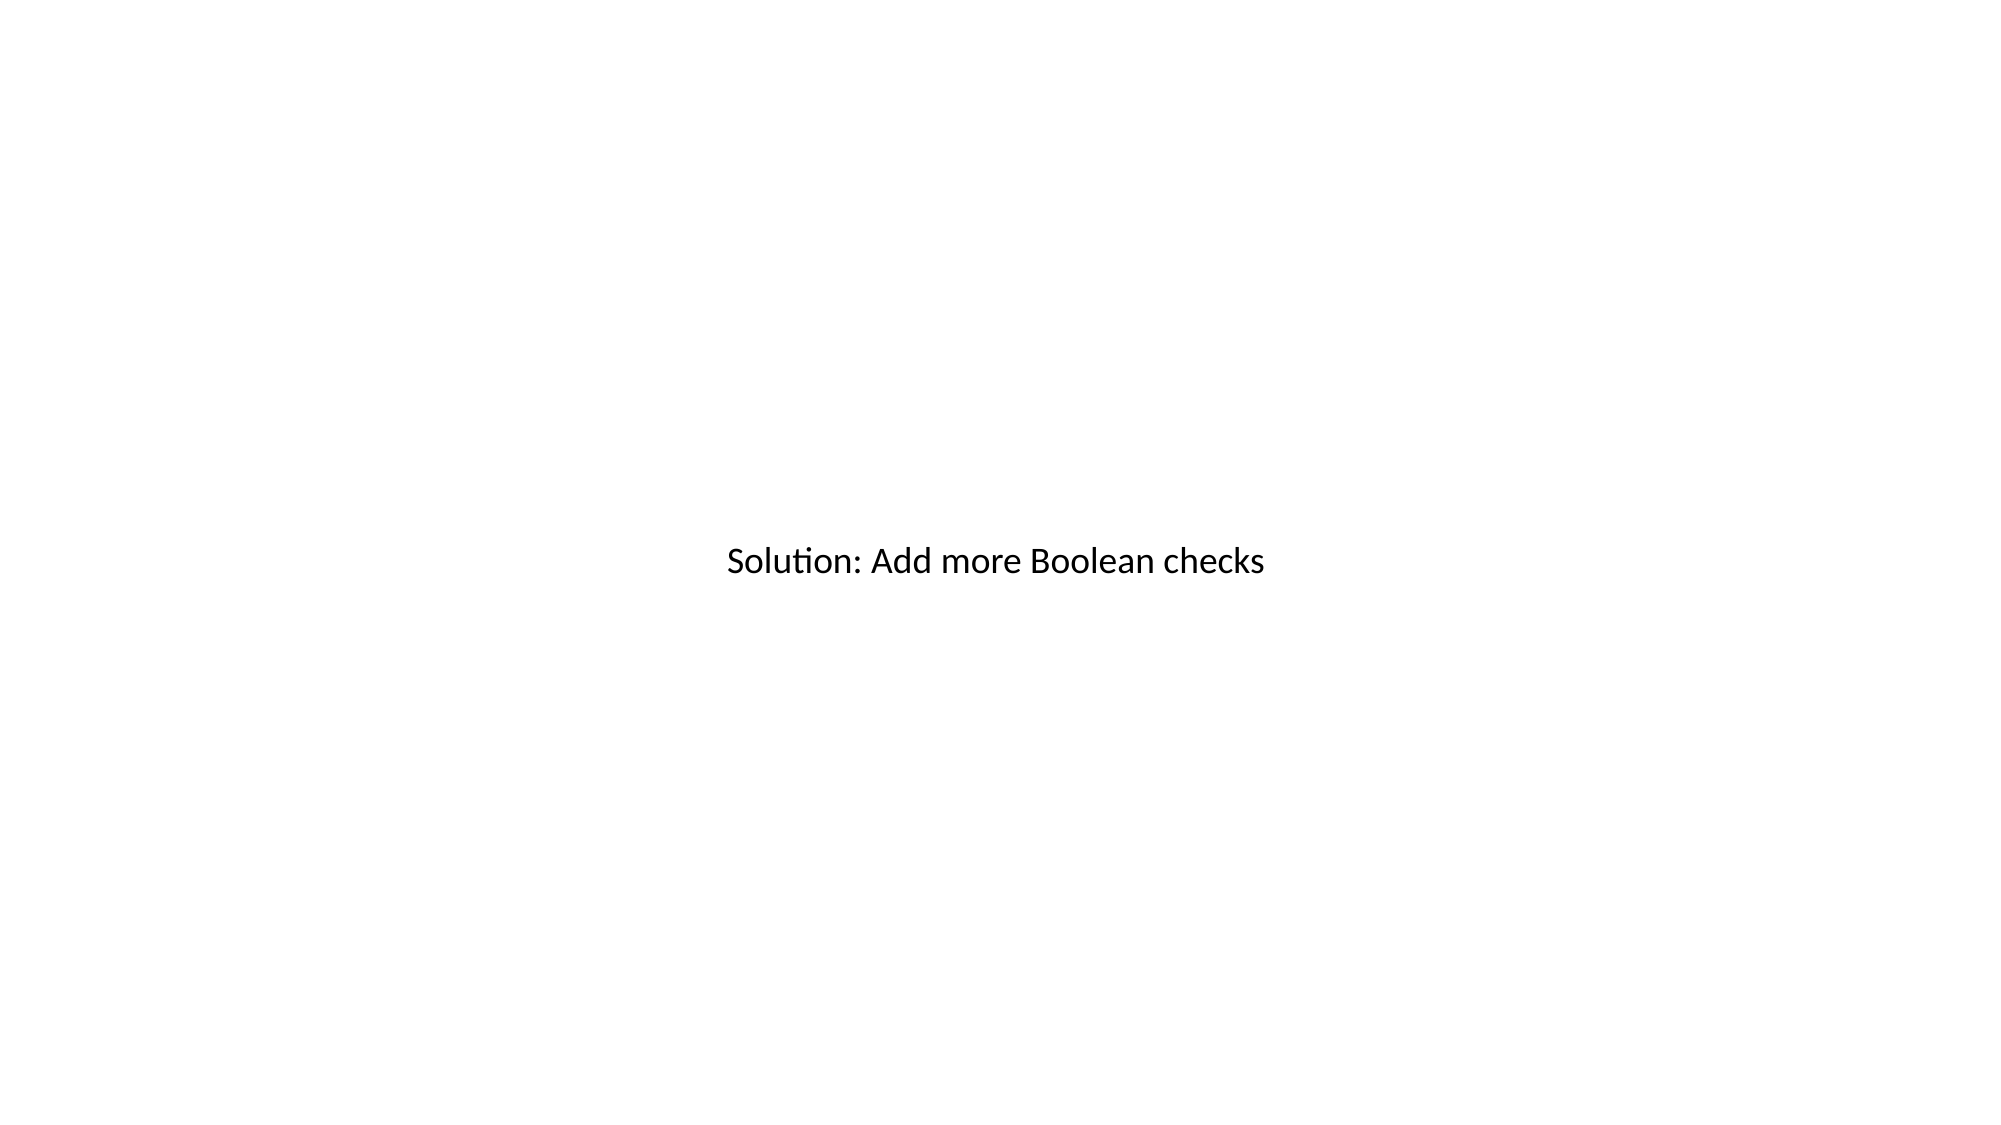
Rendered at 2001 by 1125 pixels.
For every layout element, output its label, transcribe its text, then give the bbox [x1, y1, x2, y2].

text_box Solution: Add more Boolean checks [712, 528, 1281, 589]
